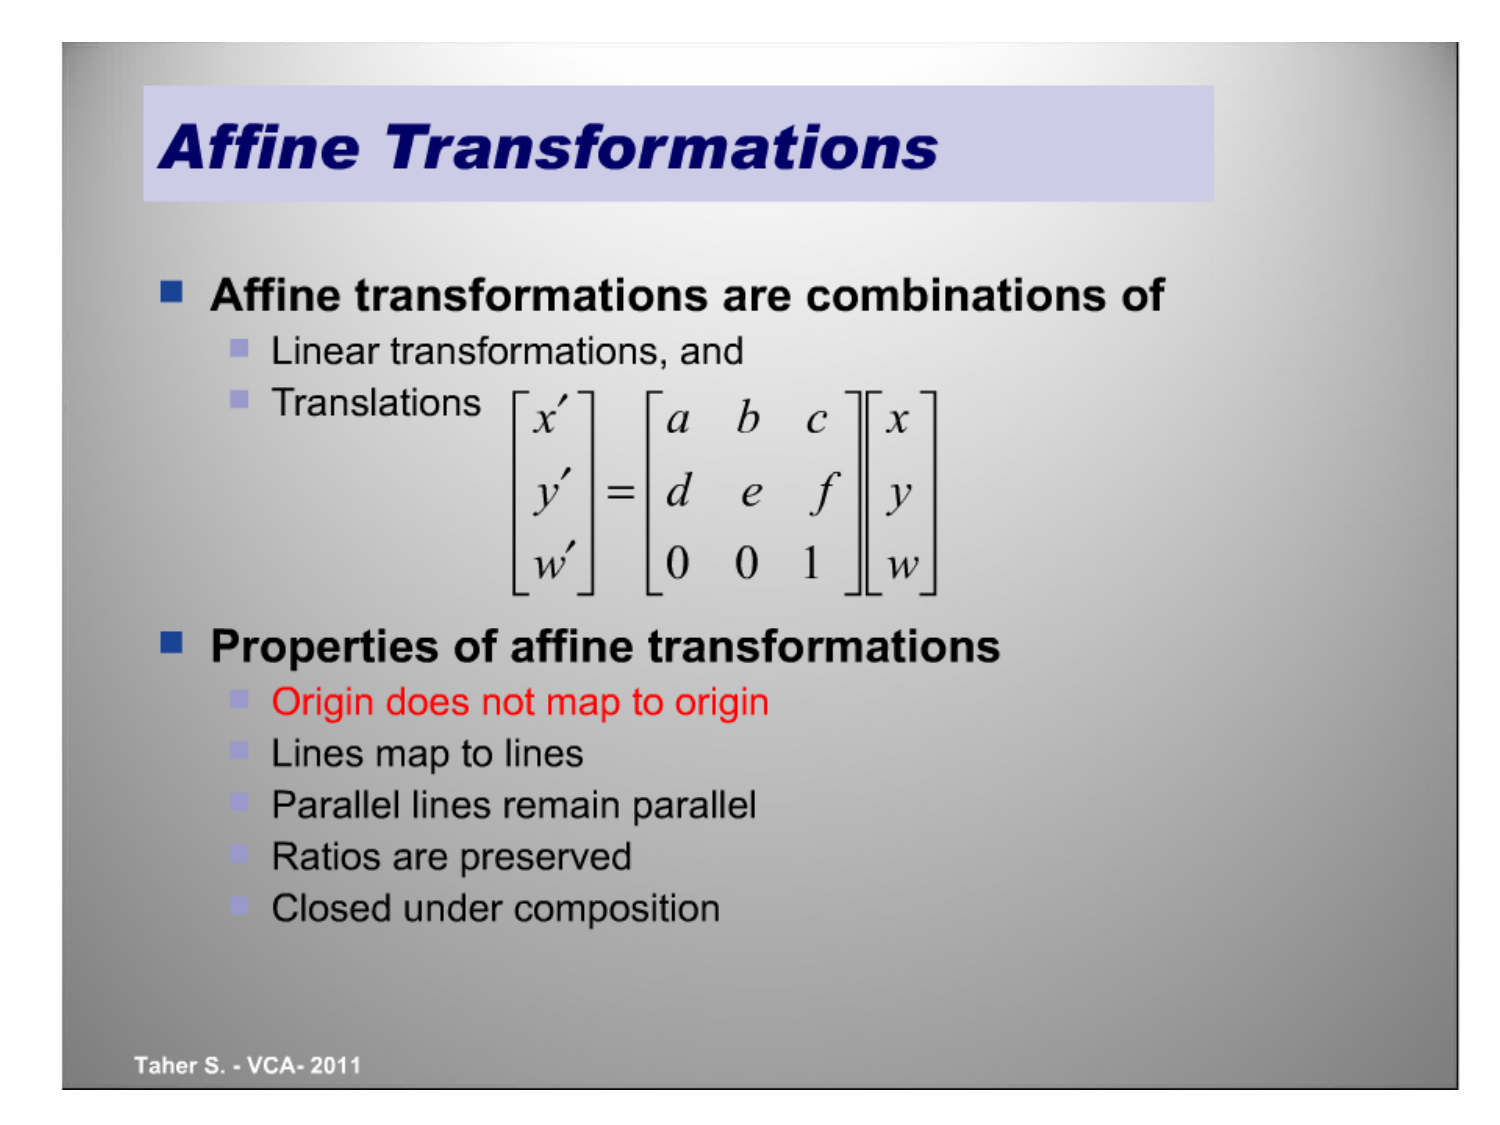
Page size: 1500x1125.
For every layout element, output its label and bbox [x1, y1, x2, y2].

picture [53, 42, 1471, 1090]
